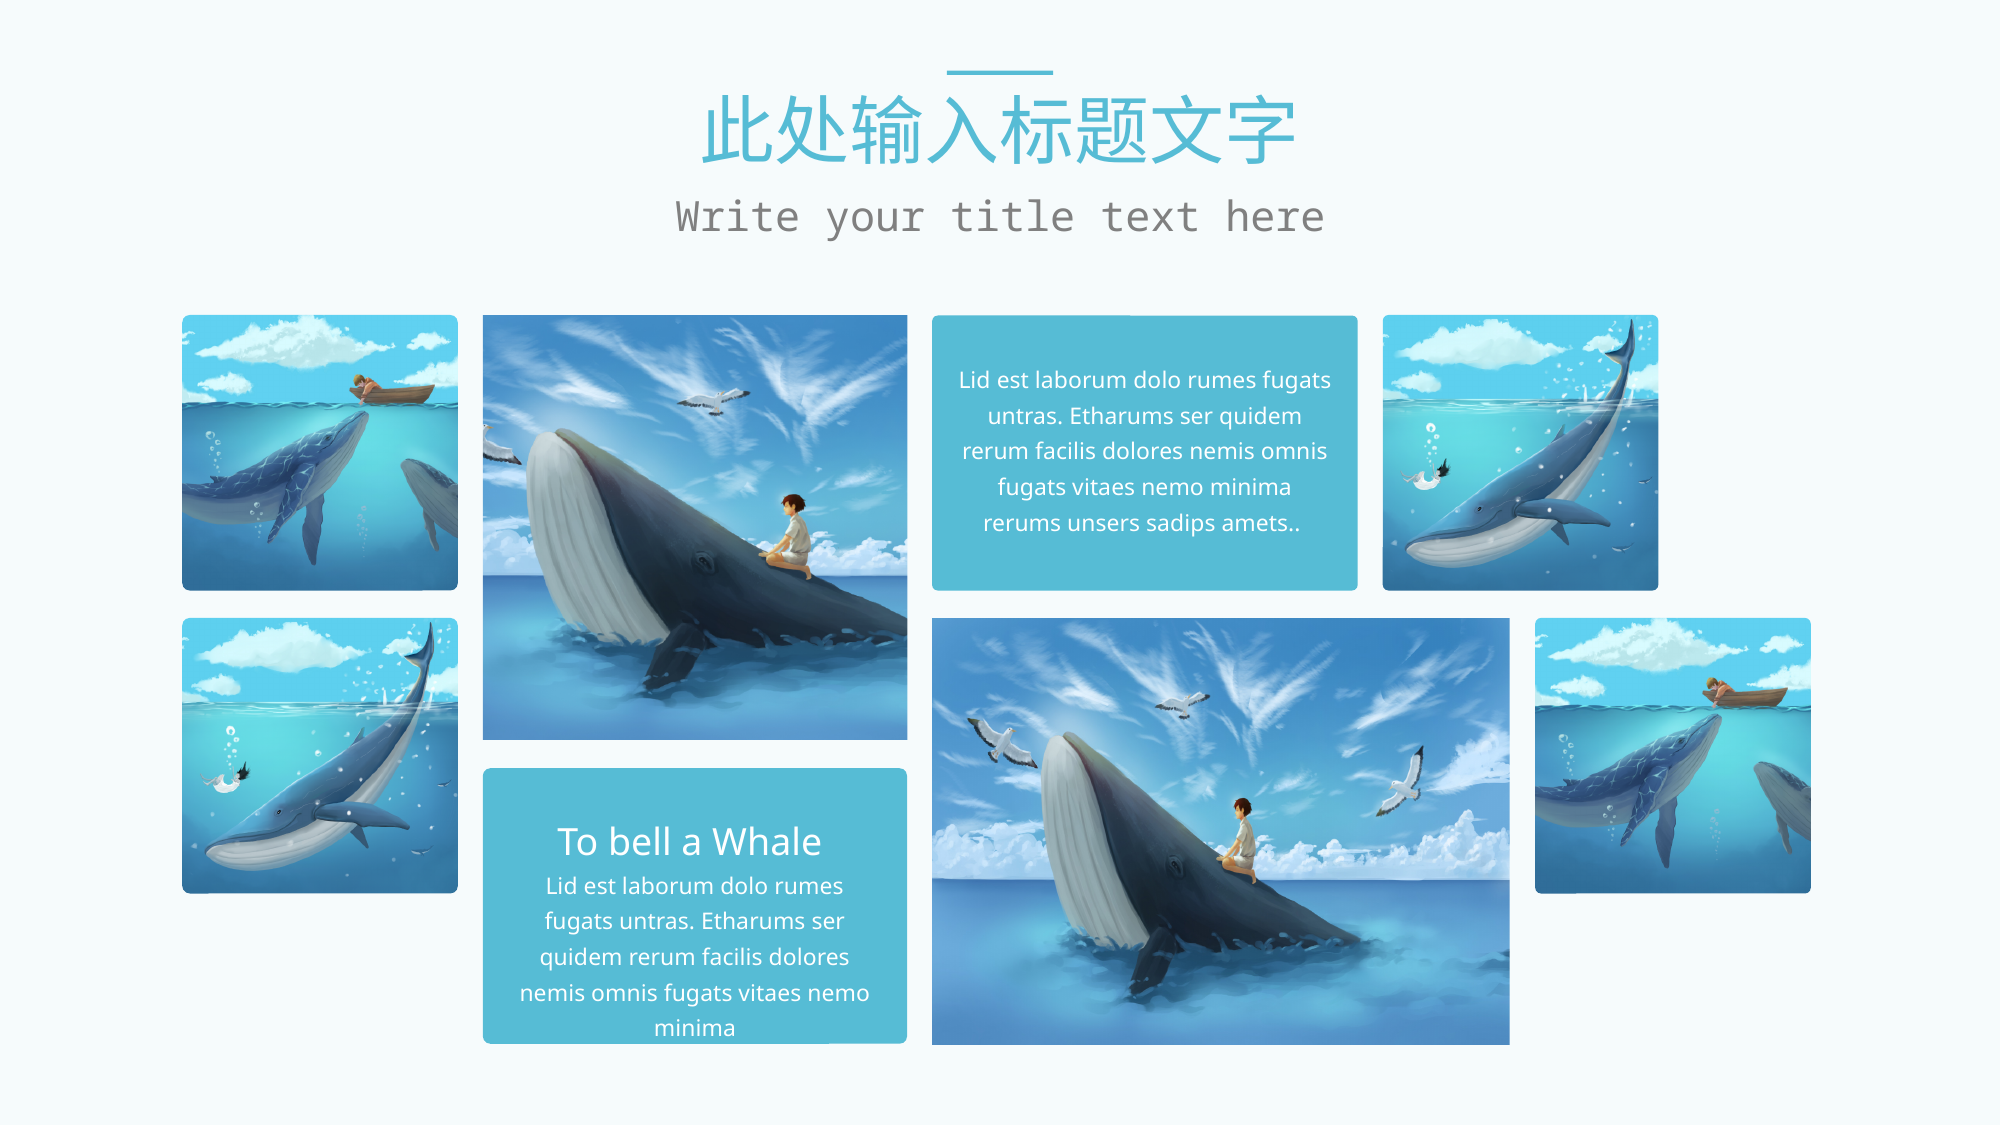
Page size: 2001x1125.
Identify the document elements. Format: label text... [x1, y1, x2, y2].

text_box [946, 69, 1054, 76]
text_box [181, 313, 459, 592]
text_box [932, 315, 1358, 591]
text_box 此处输入标题文字 [512, 76, 1488, 181]
text_box [1381, 313, 1660, 592]
text_box [482, 315, 908, 740]
text_box [181, 616, 459, 895]
text_box Write your title text here [660, 182, 1340, 248]
text_box [1534, 616, 1812, 895]
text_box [482, 768, 908, 1044]
text_box [932, 618, 1510, 1045]
